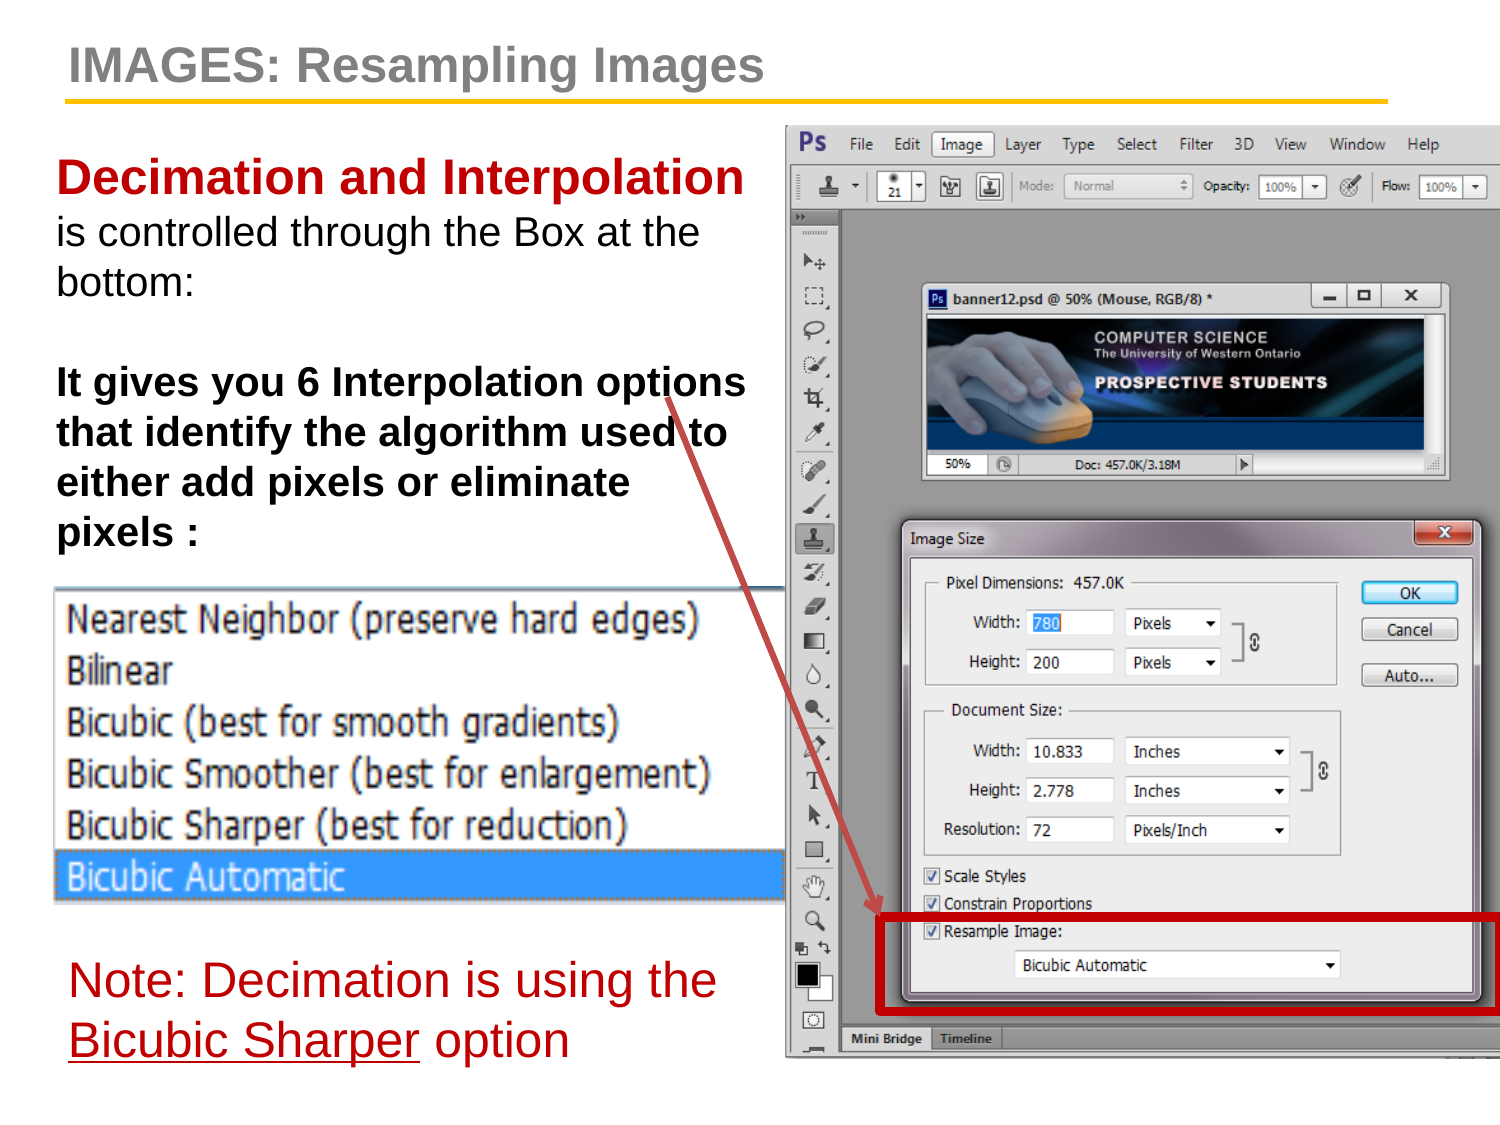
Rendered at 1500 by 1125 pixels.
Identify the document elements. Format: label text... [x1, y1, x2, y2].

text_box [64, 432, 442, 584]
picture [785, 125, 1500, 1059]
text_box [666, 396, 881, 918]
text_box Note: Decimation is using the Bicubic Sharper option [53, 940, 750, 1076]
text_box Decimation and Interpolation is controlled through the Box at the bottom: It gives you 6 Interpolation options that identify the algorithm used to either add pixels or eliminate pixels : [41, 137, 774, 958]
text_box IMAGES: Resampling Images [53, 0, 1412, 126]
text_box [64, 397, 442, 432]
picture [52, 585, 666, 906]
